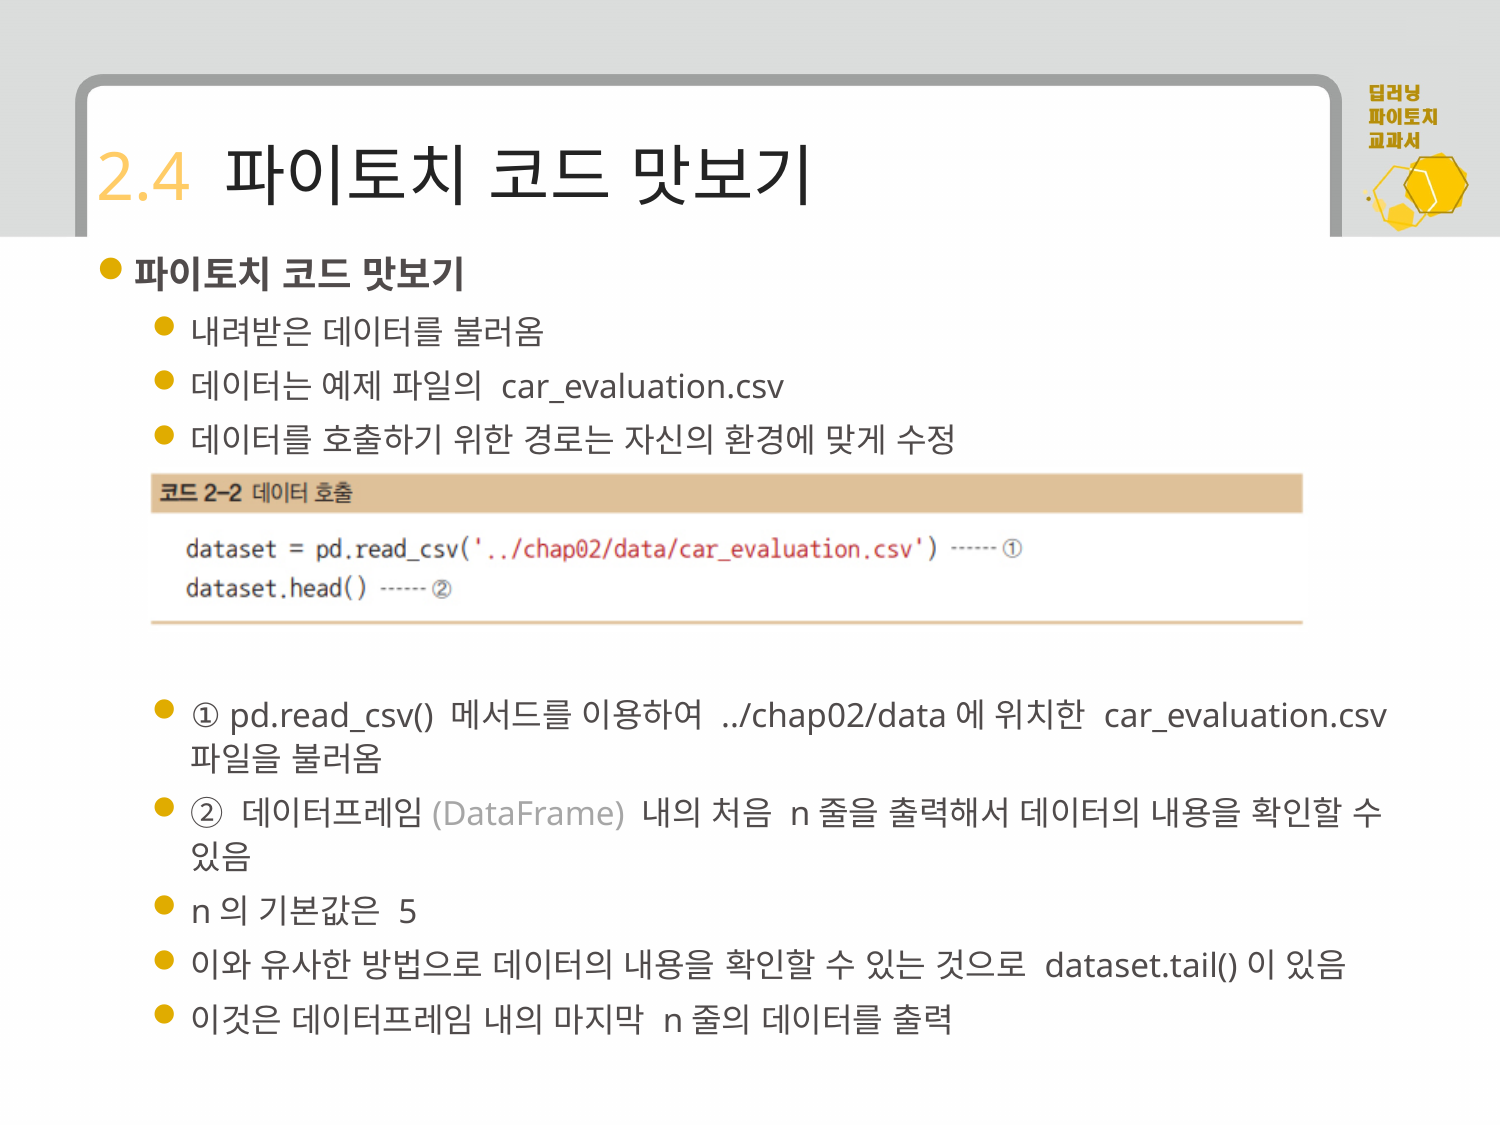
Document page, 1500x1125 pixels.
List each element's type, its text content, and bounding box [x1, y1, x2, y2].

title 2.4 파이토치 코드 맛보기 [81, 90, 1412, 222]
picture [0, 0, 1500, 1125]
list 파이토치 코드 맛보기 내려받은 데이터를 불러옴 데이터는 예제 파일의 car_evaluation.csv 데이터를 호출하기 위한 경로는 자신의 환경에 맞게 수정 ① pd.read_csv() 메서드를 이용하여 ../chap02/data에 위치한 car_evaluation.csv 파일을 불러옴 ② 데이터프레임(DataFrame) 내의 처음 n줄을 출력해서 데이터의 내용을 확인할 수 있음 n의 기본값은 5 이와 유사한 방법으로 데이터의 내용을 확인할 수 있는 것으로 dataset.tail()이 있음 이것은 데이터프레임 내의 마지막 n줄의 데이터를 출력 [81, 239, 1412, 1054]
